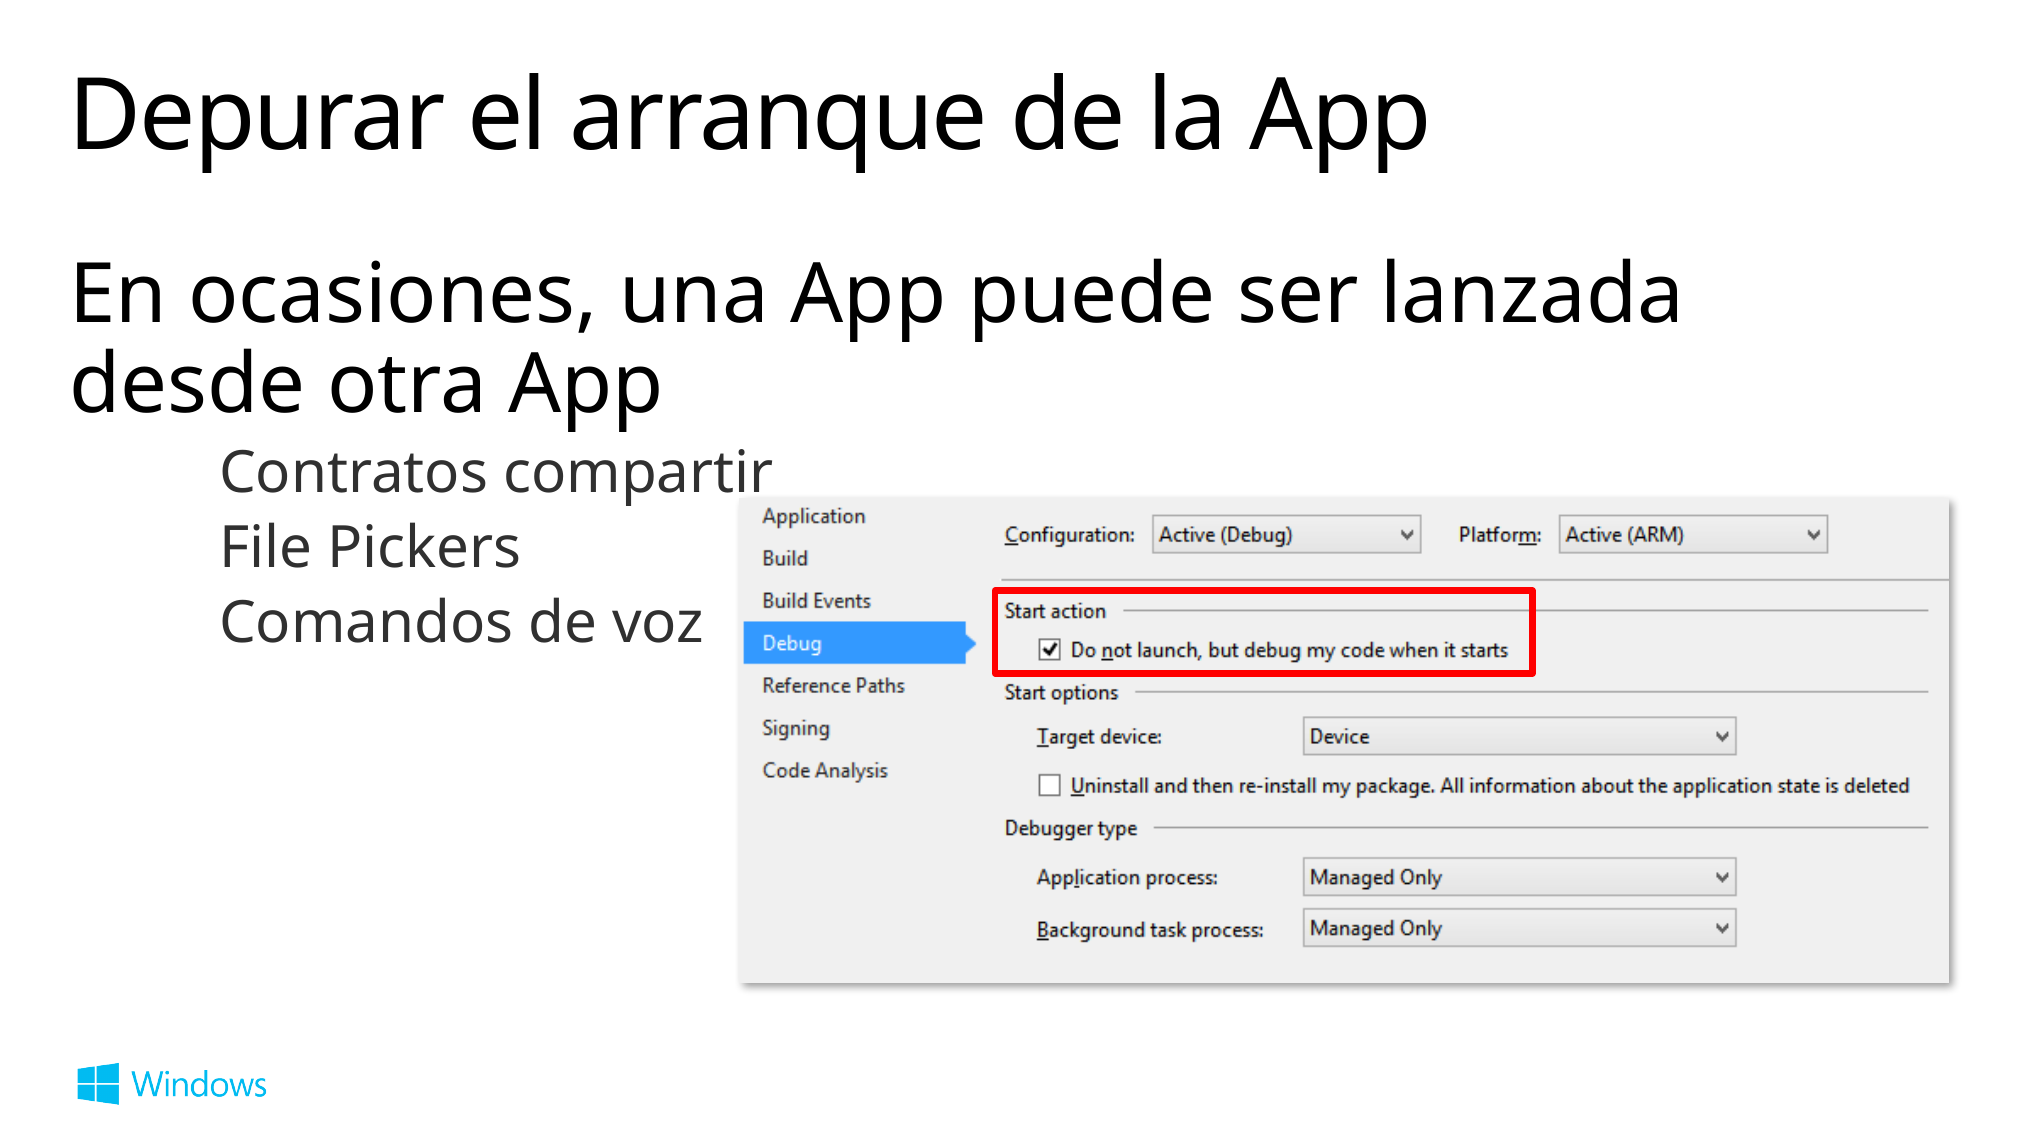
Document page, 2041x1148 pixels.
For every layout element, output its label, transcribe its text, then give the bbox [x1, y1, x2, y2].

title Depurar el arranque de la App [45, 48, 1996, 199]
list En ocasiones, una App puede ser lanzada desde otra App Contratos compartir File Pickers Comandos de voz [45, 235, 1958, 759]
picture [739, 498, 1949, 984]
picture [61, 1045, 289, 1123]
